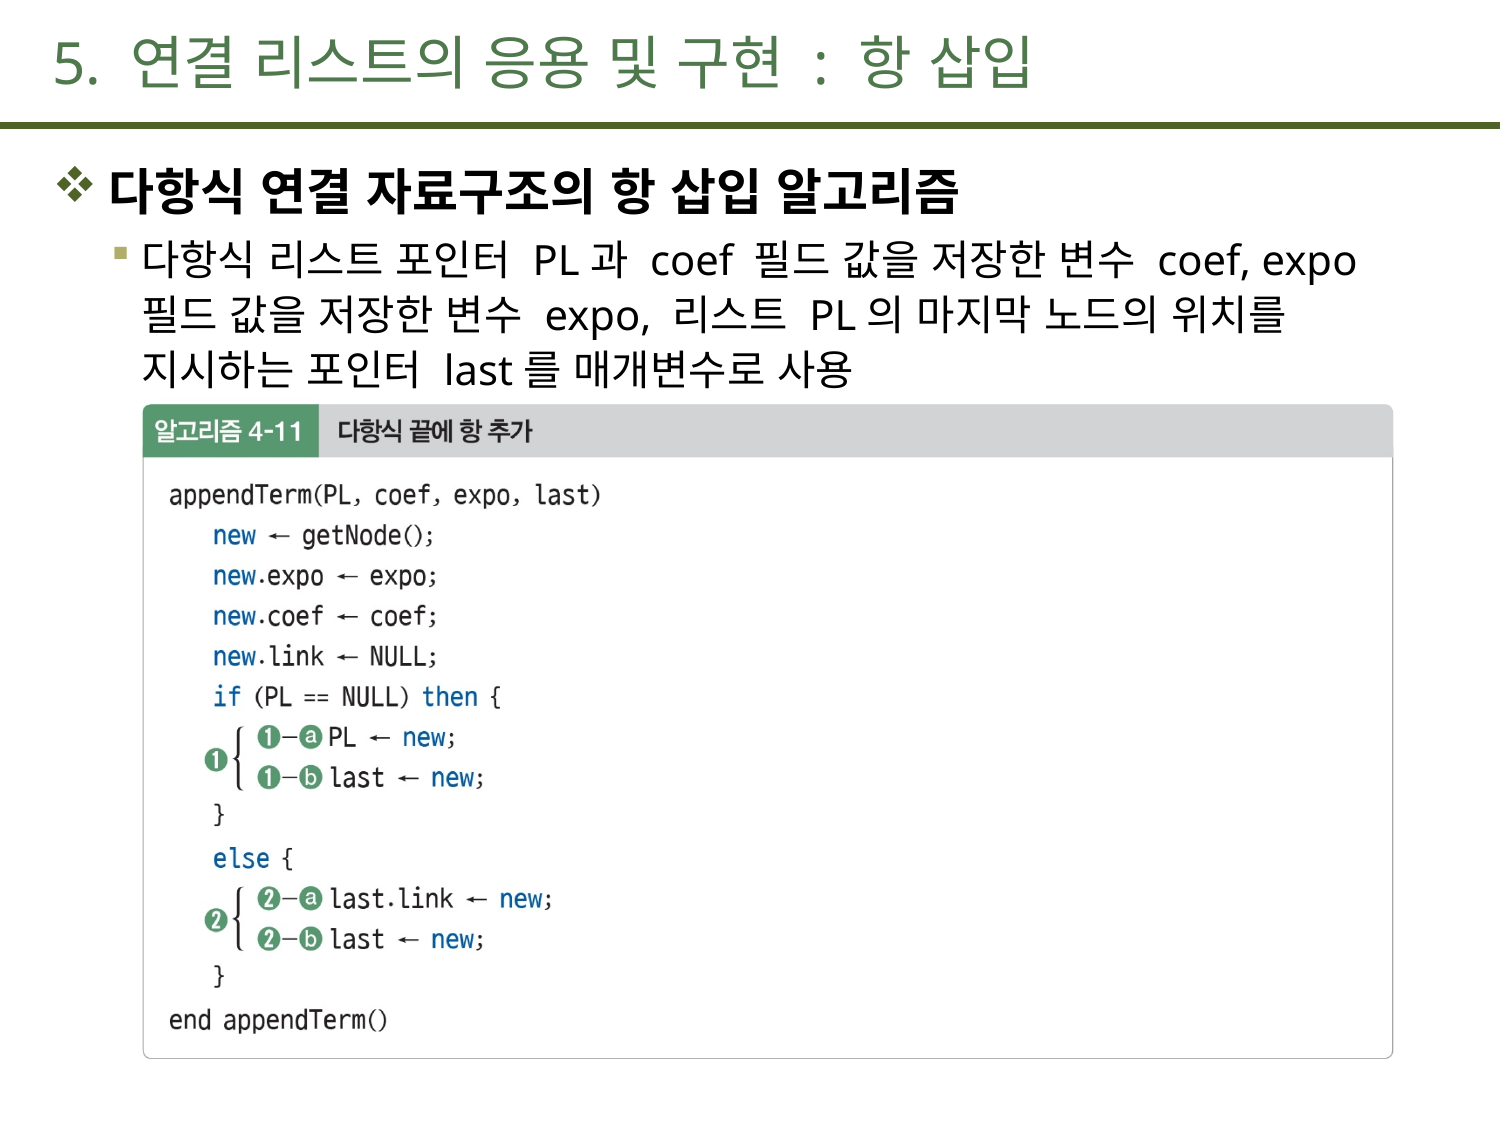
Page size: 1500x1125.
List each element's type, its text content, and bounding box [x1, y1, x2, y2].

picture [135, 396, 1400, 1065]
title 5. 연결 리스트의 응용 및 구현 : 항 삽입 [37, 13, 1278, 109]
list 다항식 연결 자료구조의 항 삽입 알고리즘 다항식 리스트 포인터 PL과 coef 필드 값을 저장한 변수 coef, expo 필드 값을 저장한 변수 expo, 리스트 PL의 마지막 노드의 위치를 지시하는 포인터 last를 매개변수로 사용 [37, 152, 1463, 1091]
